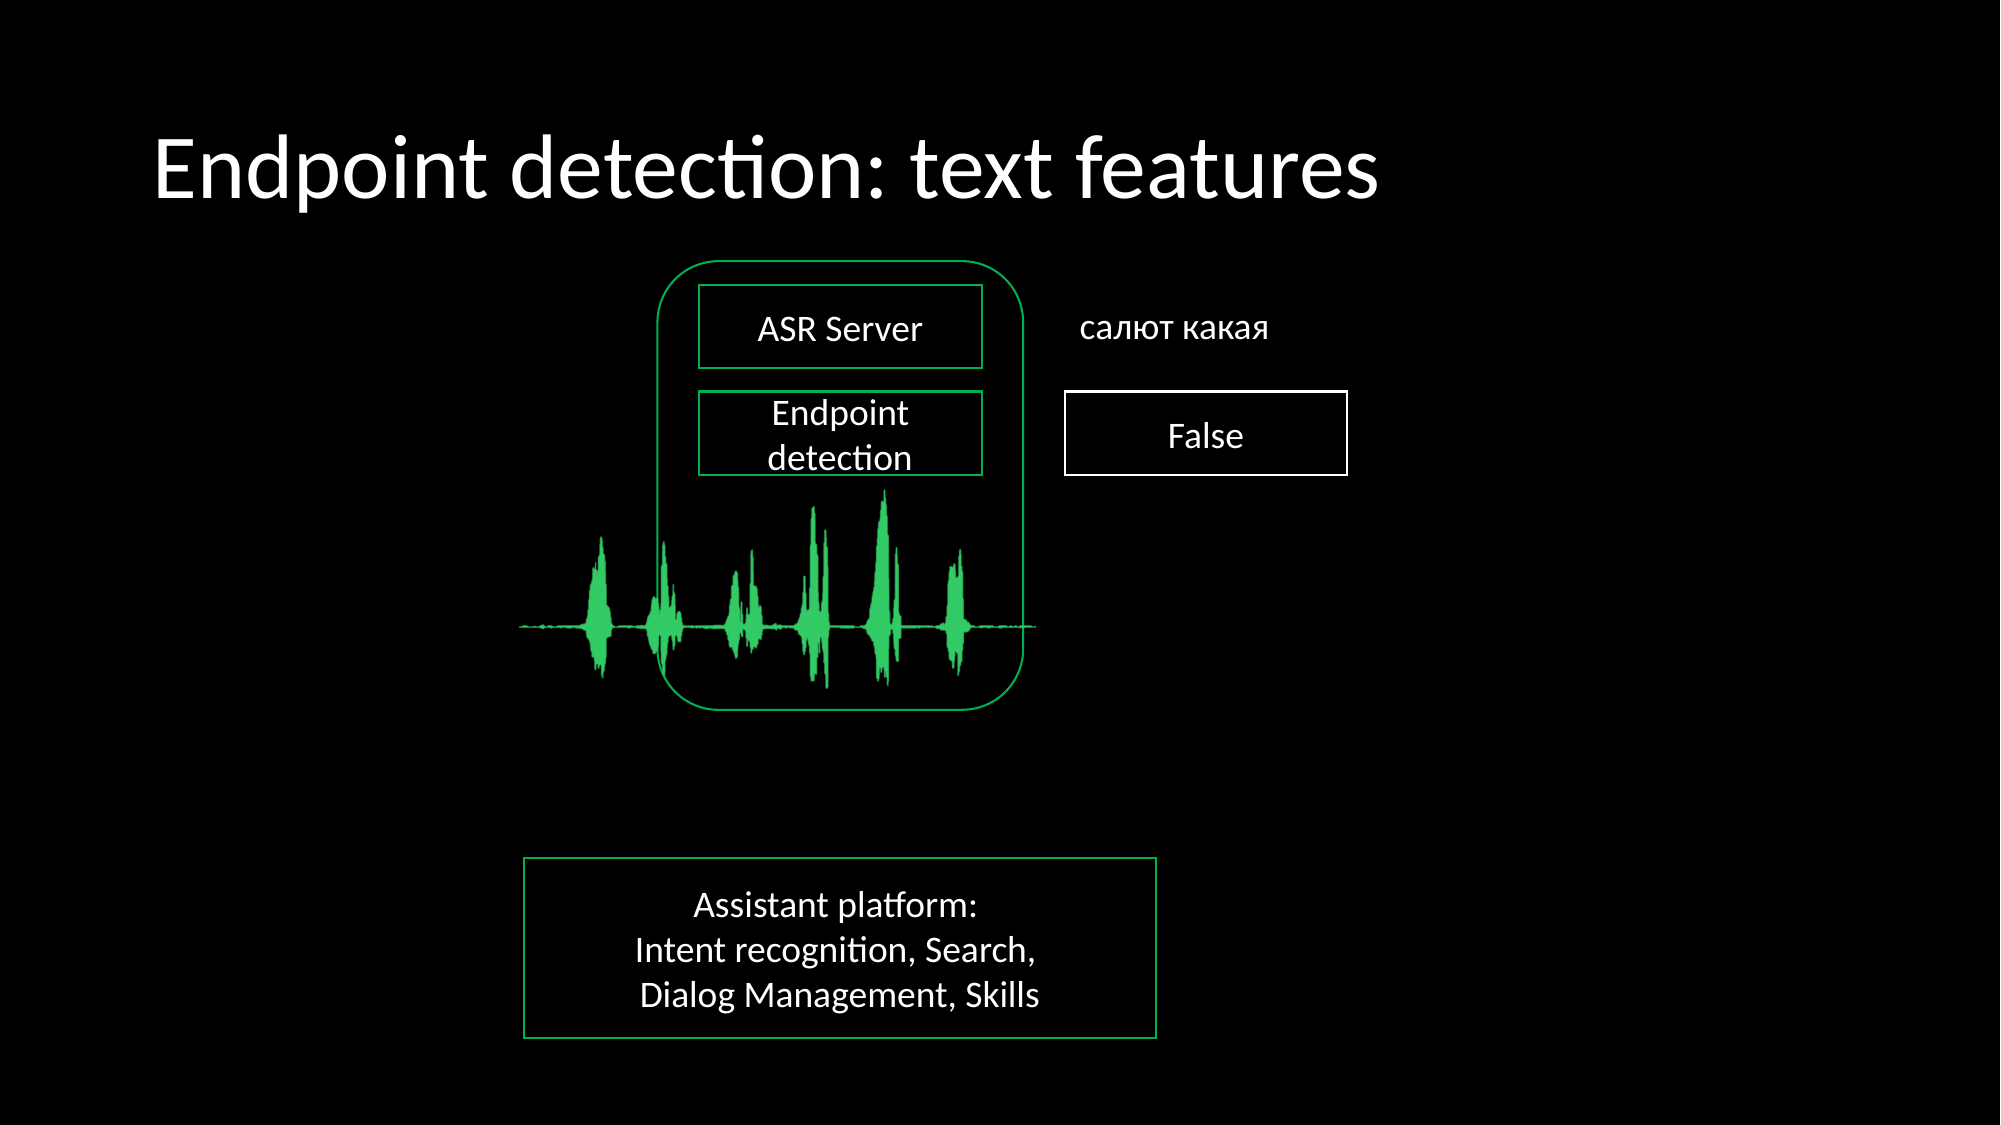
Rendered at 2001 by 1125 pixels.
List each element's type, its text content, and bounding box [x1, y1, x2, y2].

text_box Assistant platform: Intent recognition, Search, Dialog Management, Skills [523, 857, 1156, 1038]
text_box ASR Server [698, 284, 982, 368]
text_box Endpoint detection [698, 391, 982, 475]
picture [519, 480, 1036, 695]
text_box [692, 704, 989, 710]
text_box Endpoint detection: text features [137, 59, 1863, 278]
text_box салют какая [1064, 283, 1650, 367]
text_box [657, 261, 1024, 479]
text_box False [1064, 391, 1348, 475]
